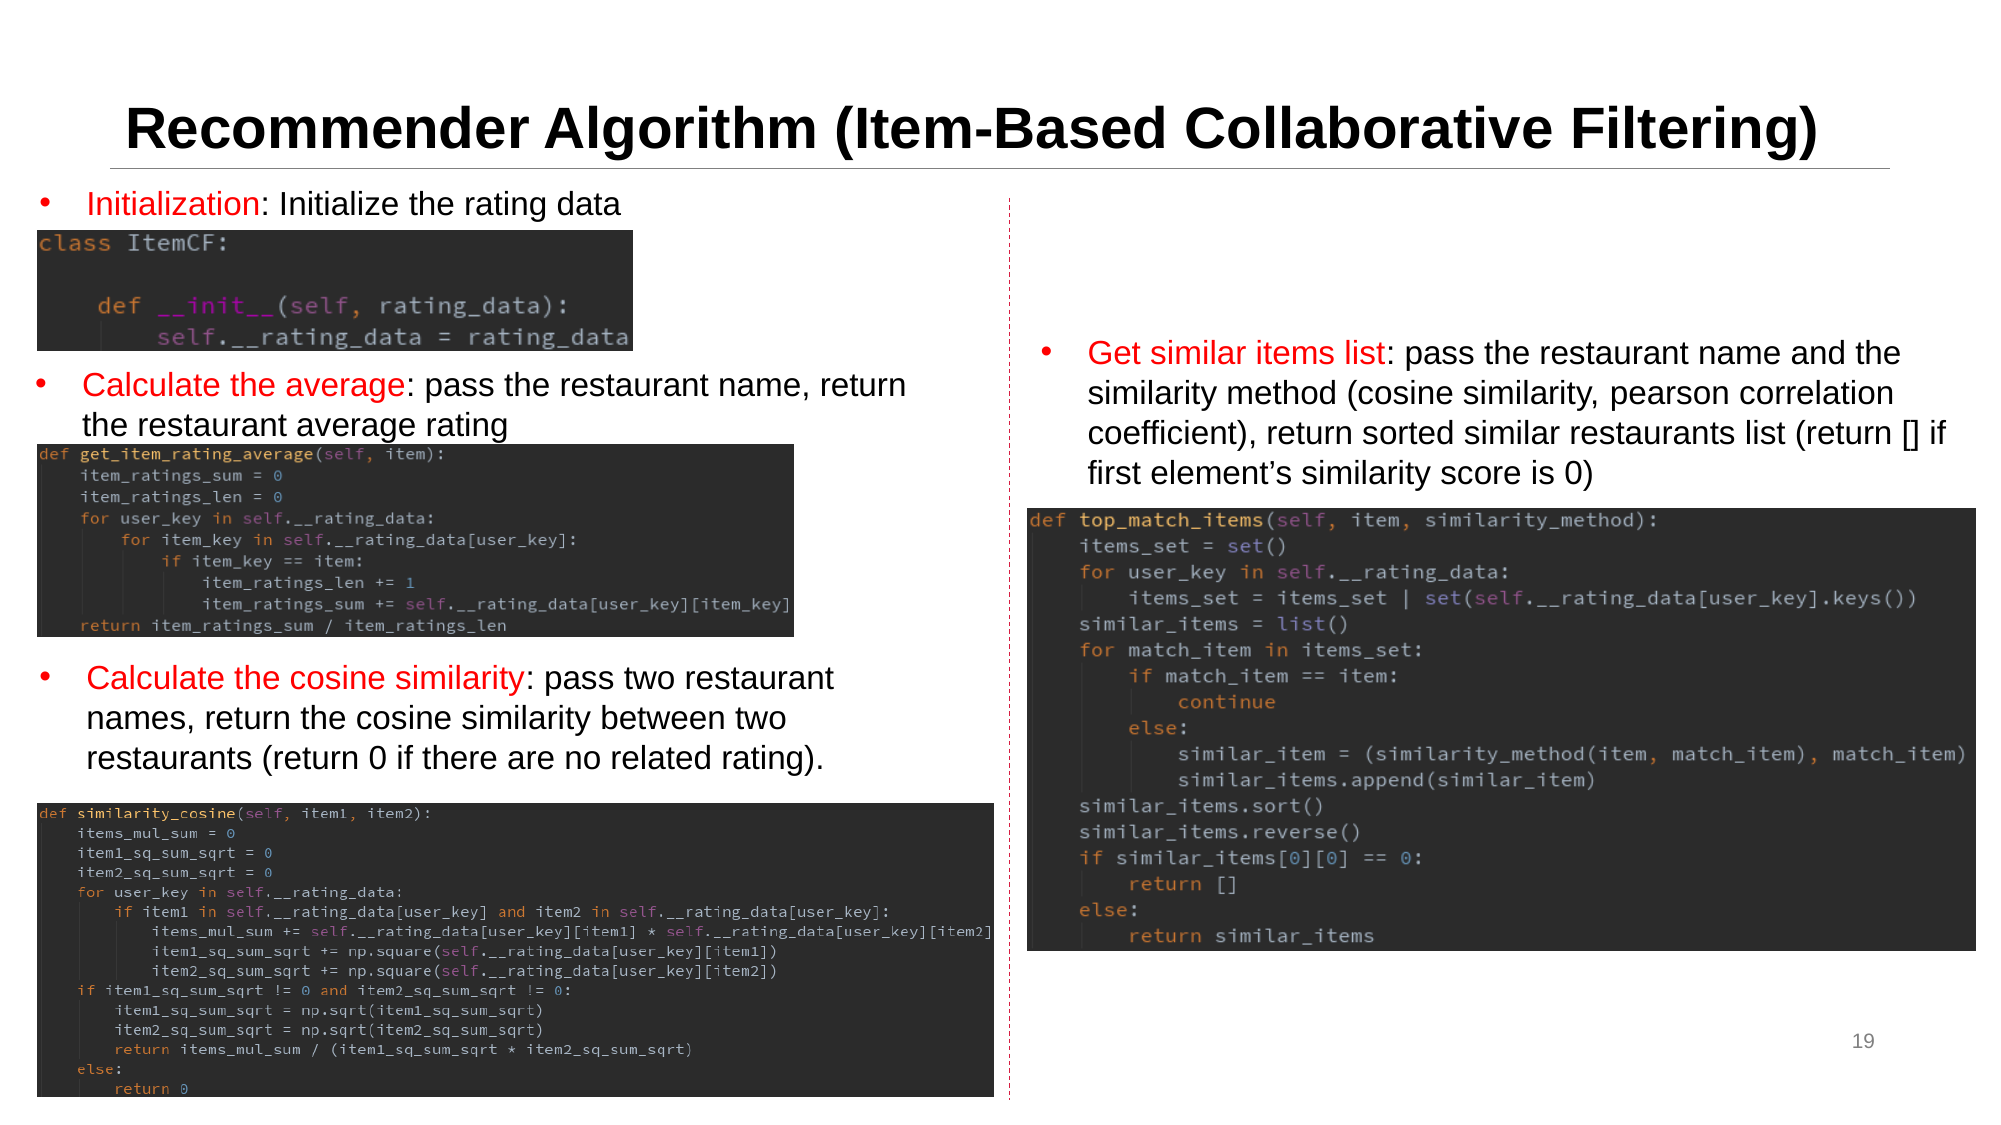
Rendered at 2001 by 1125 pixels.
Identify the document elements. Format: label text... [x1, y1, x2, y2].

text_box Initialization: Initialize the rating data [24, 174, 942, 230]
picture [1027, 508, 1976, 951]
picture [37, 444, 794, 637]
text_box Calculate the average: pass the restaurant name, return the restaurant average rating [20, 355, 938, 451]
title Recommender Algorithm (Item-Based Collaborative Filtering) [109, 83, 1890, 169]
text_box Calculate the cosine similarity: pass two restaurant names, return the cosine similarity between two restaurants (return 0 if there are no related rating). [24, 648, 957, 784]
text_box Get similar items list: pass the restaurant name and the similarity method (cosine similarity, pearson correlation coefficient), return sorted similar restaurants list (return [] if first element’s similarity score is 0) [1025, 323, 1968, 499]
picture [37, 803, 994, 1097]
picture [37, 230, 633, 351]
slide_number 19 [1412, 1023, 1890, 1058]
